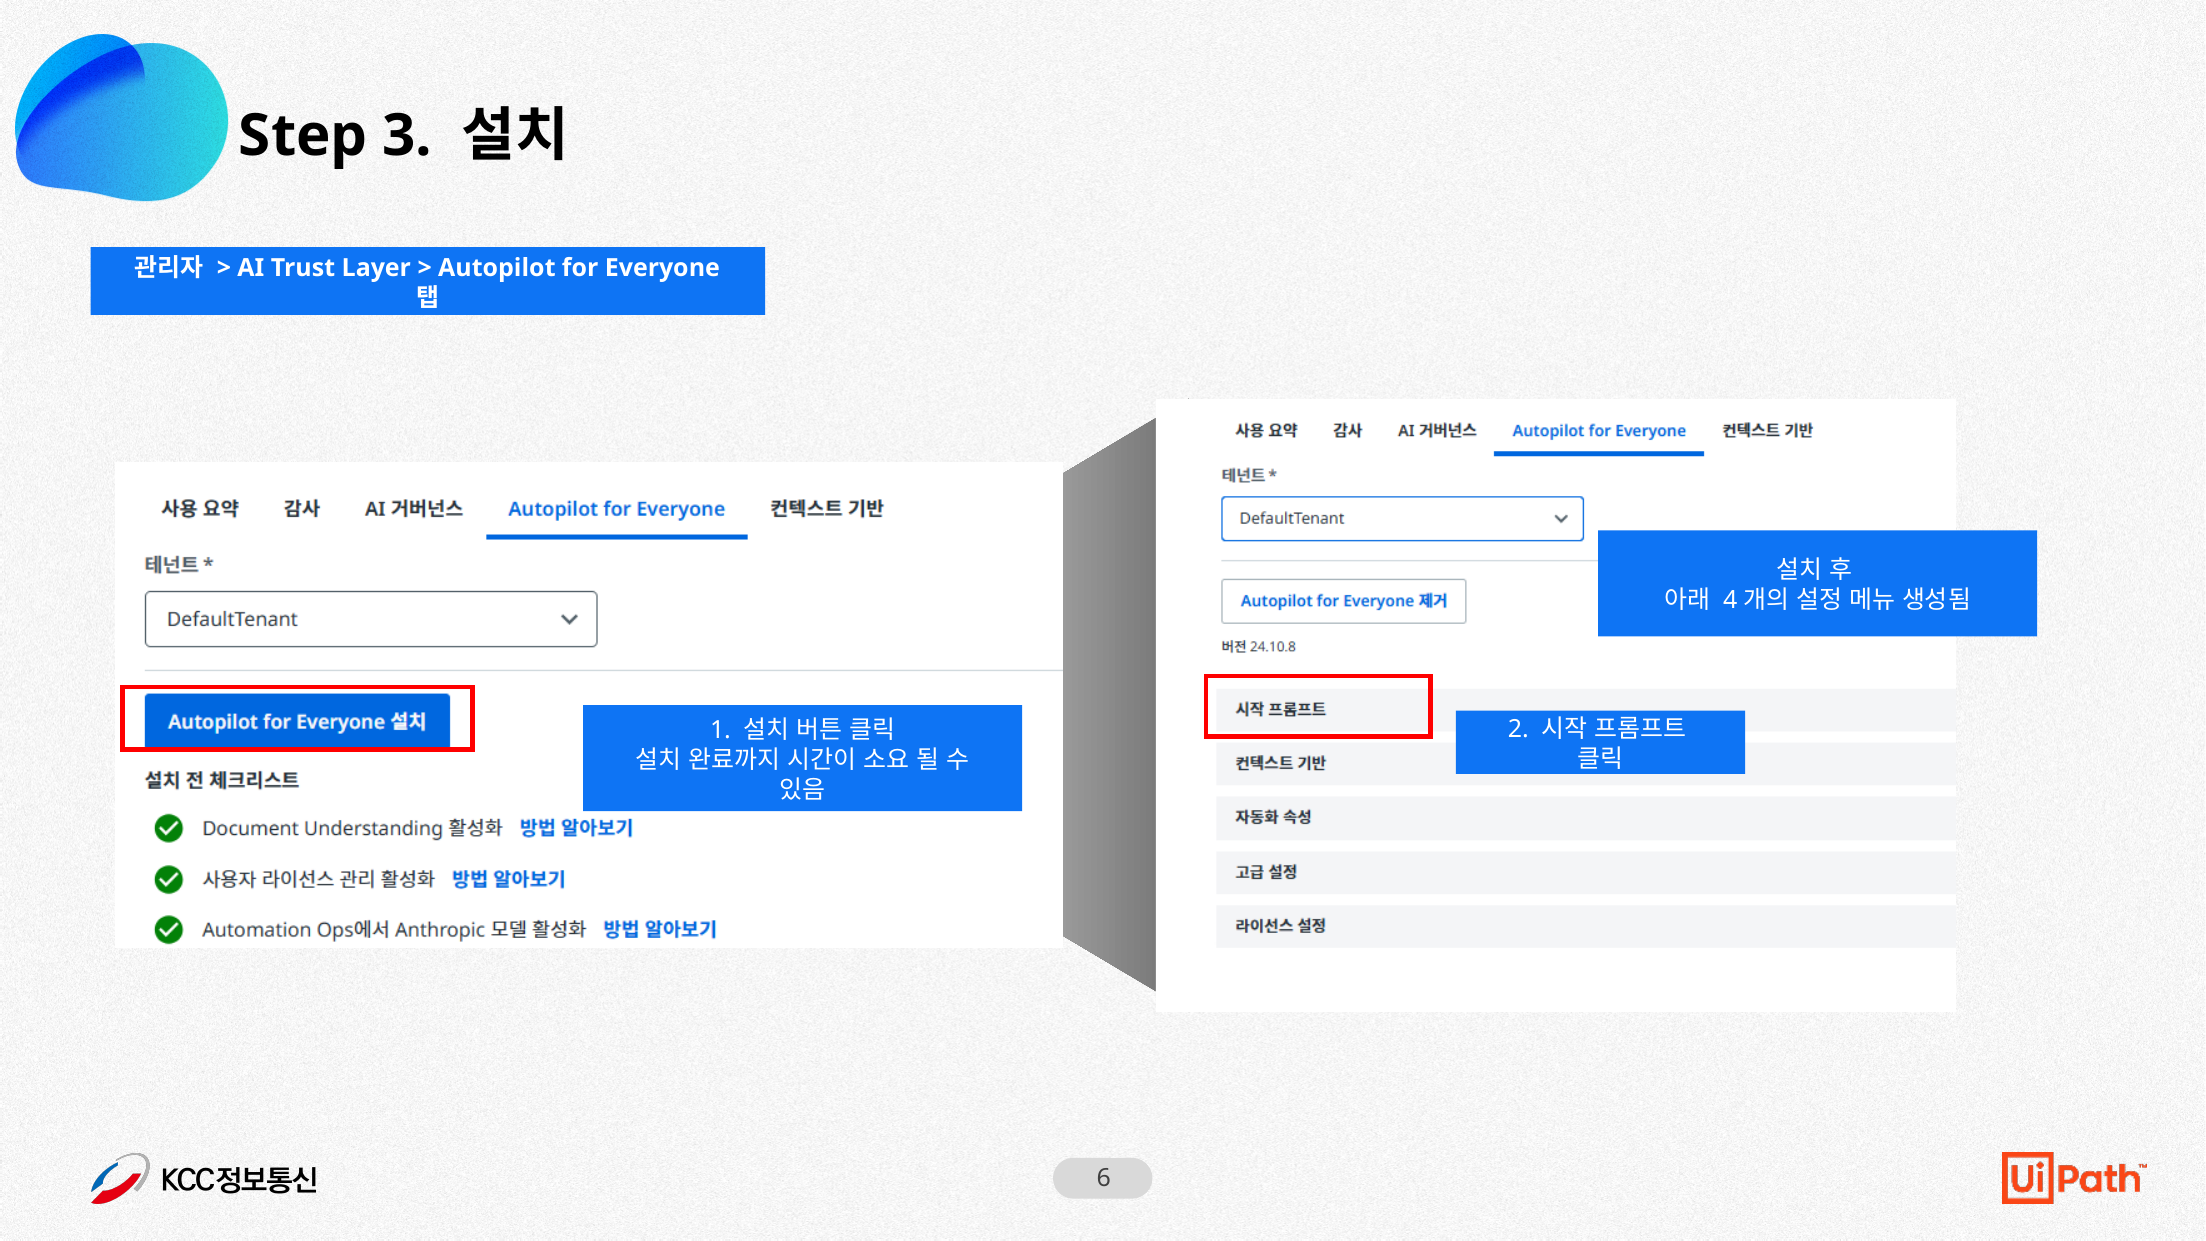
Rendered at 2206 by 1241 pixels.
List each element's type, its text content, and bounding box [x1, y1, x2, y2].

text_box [85, 89, 1957, 177]
text_box [1064, 416, 1155, 993]
text_box 관리자 > AI Trust Layer > Autopilot for Everyone 탭 [90, 247, 766, 315]
picture [0, 0, 2206, 1241]
text_box 설치 후 아래 4개의 설정 메뉴 생성됨 [1957, 530, 2038, 637]
